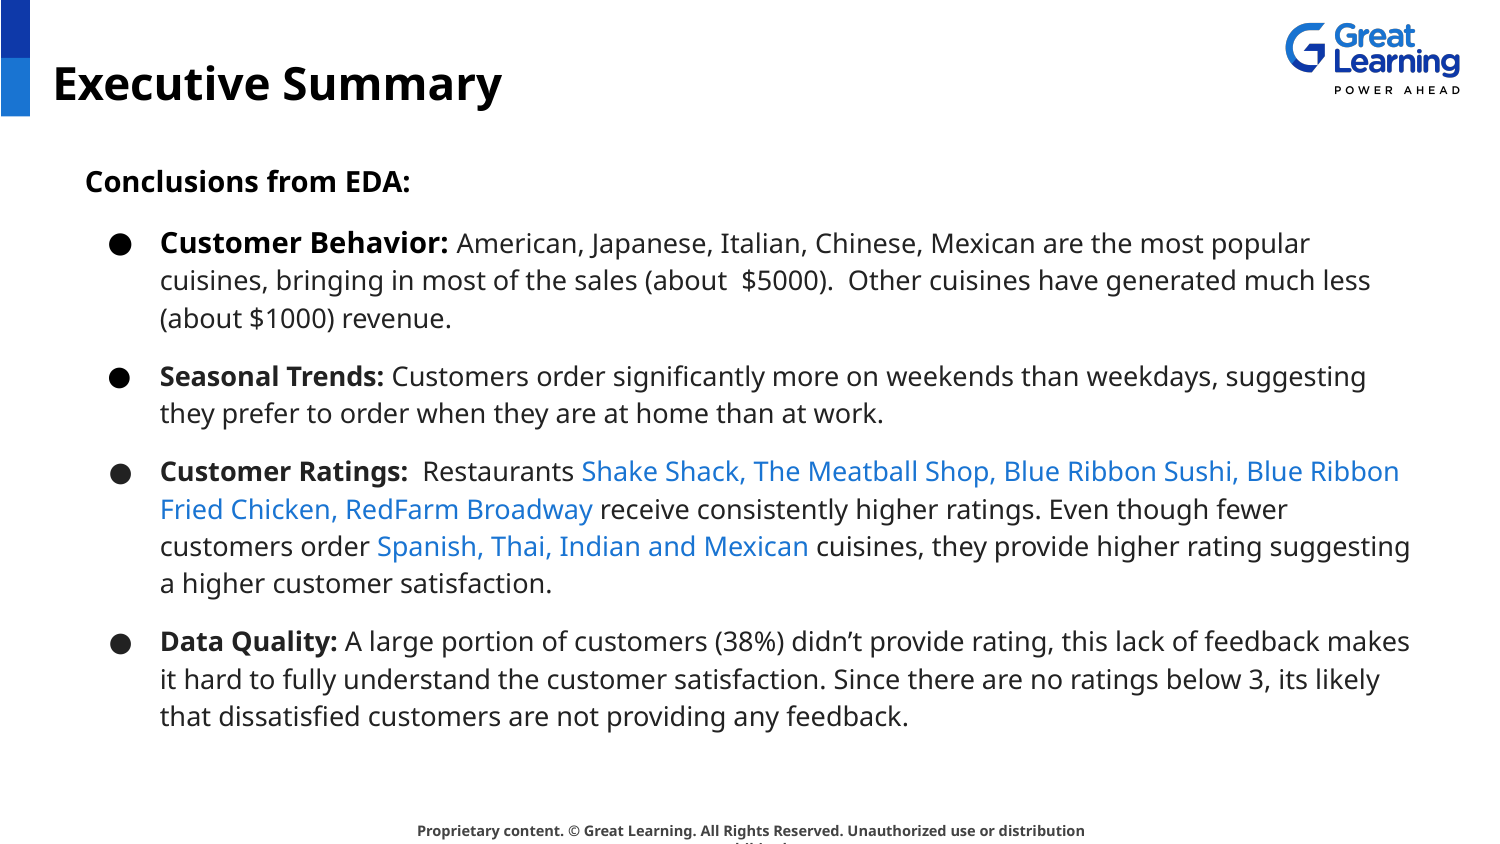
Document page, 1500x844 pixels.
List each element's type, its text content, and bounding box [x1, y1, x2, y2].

title Executive Summary [37, 39, 1435, 134]
picture [1258, 11, 1487, 106]
list Conclusions from EDA: Customer Behavior: American, Japanese, Italian, Chinese, Mexican are the most popular cuisines, bringing in most of the sales (about $5000). Other cuisines have generated much less (about $1000) revenue. Seasonal Trends: Customers order significantly more on weekends than weekdays, suggesting they prefer to order when they are at home than at work. Customer Ratings: Restaurants Shake Shack, The Meatball Shop, Blue Ribbon Sushi, Blue Ribbon Fried Chicken, RedFarm Broadway receive consistently higher ratings. Even though fewer customers order Spanish, Thai, Indian and Mexican cuisines, they provide higher rating suggesting a higher customer satisfaction. Data Quality: A large portion of customers (38%) didn’t provide rating, this lack of feedback makes it hard to fully understand the customer satisfaction. Since there are no ratings below 3, its likely that dissatisfied customers are not providing any feedback. [69, 142, 1435, 793]
